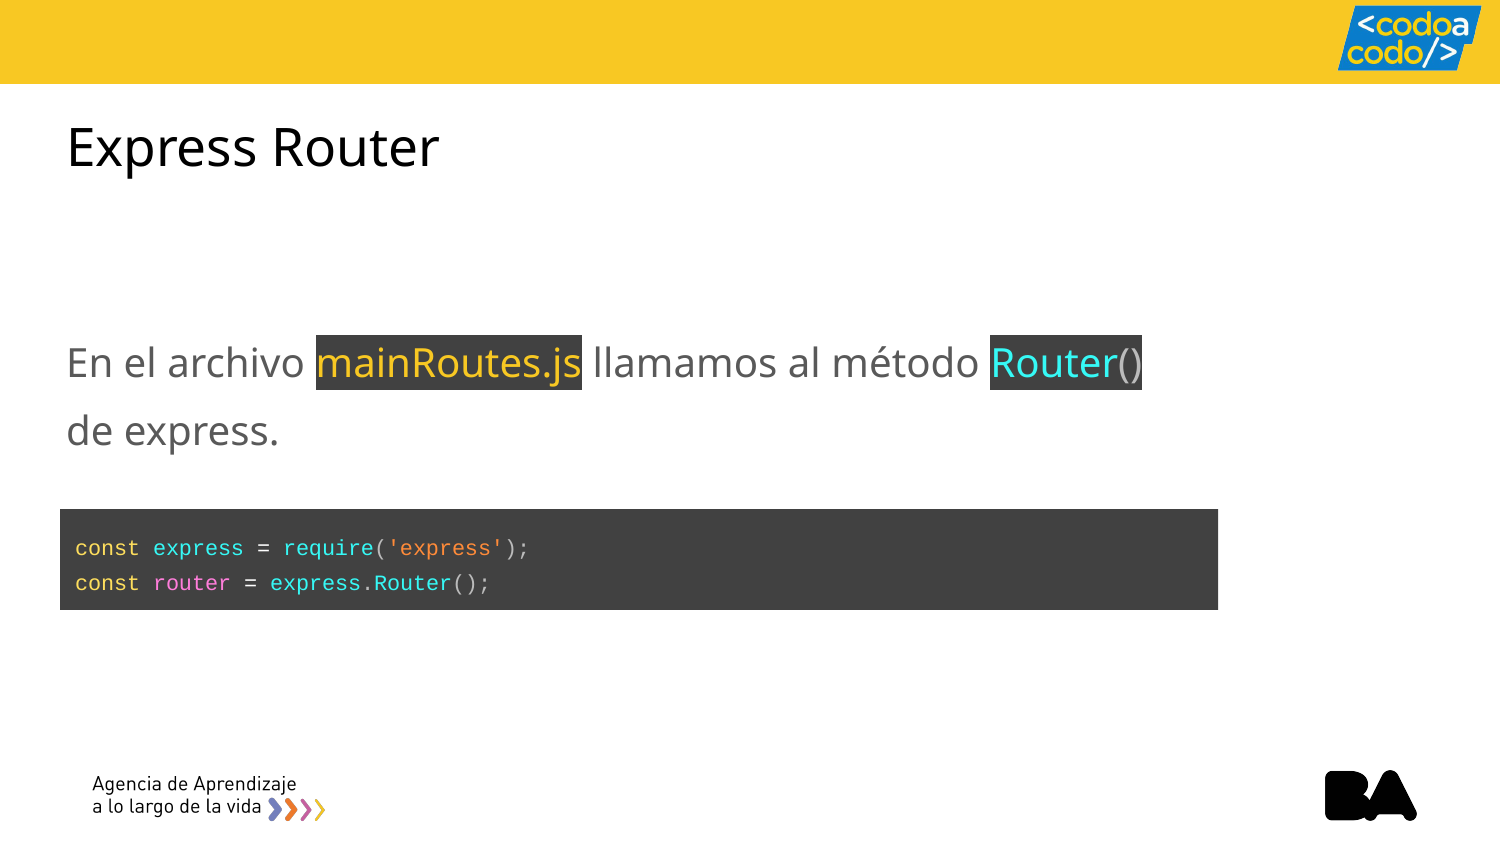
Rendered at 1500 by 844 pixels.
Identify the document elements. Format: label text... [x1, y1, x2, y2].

title Express Router [51, 98, 1449, 192]
picture [1337, 5, 1482, 71]
list En el archivo mainRoutes.js llamamos al método Router() de express. [51, 303, 1173, 502]
picture [1325, 770, 1417, 821]
text_box const express = require('express'); const router = express.Router(); [60, 509, 1219, 610]
picture [70, 756, 344, 835]
